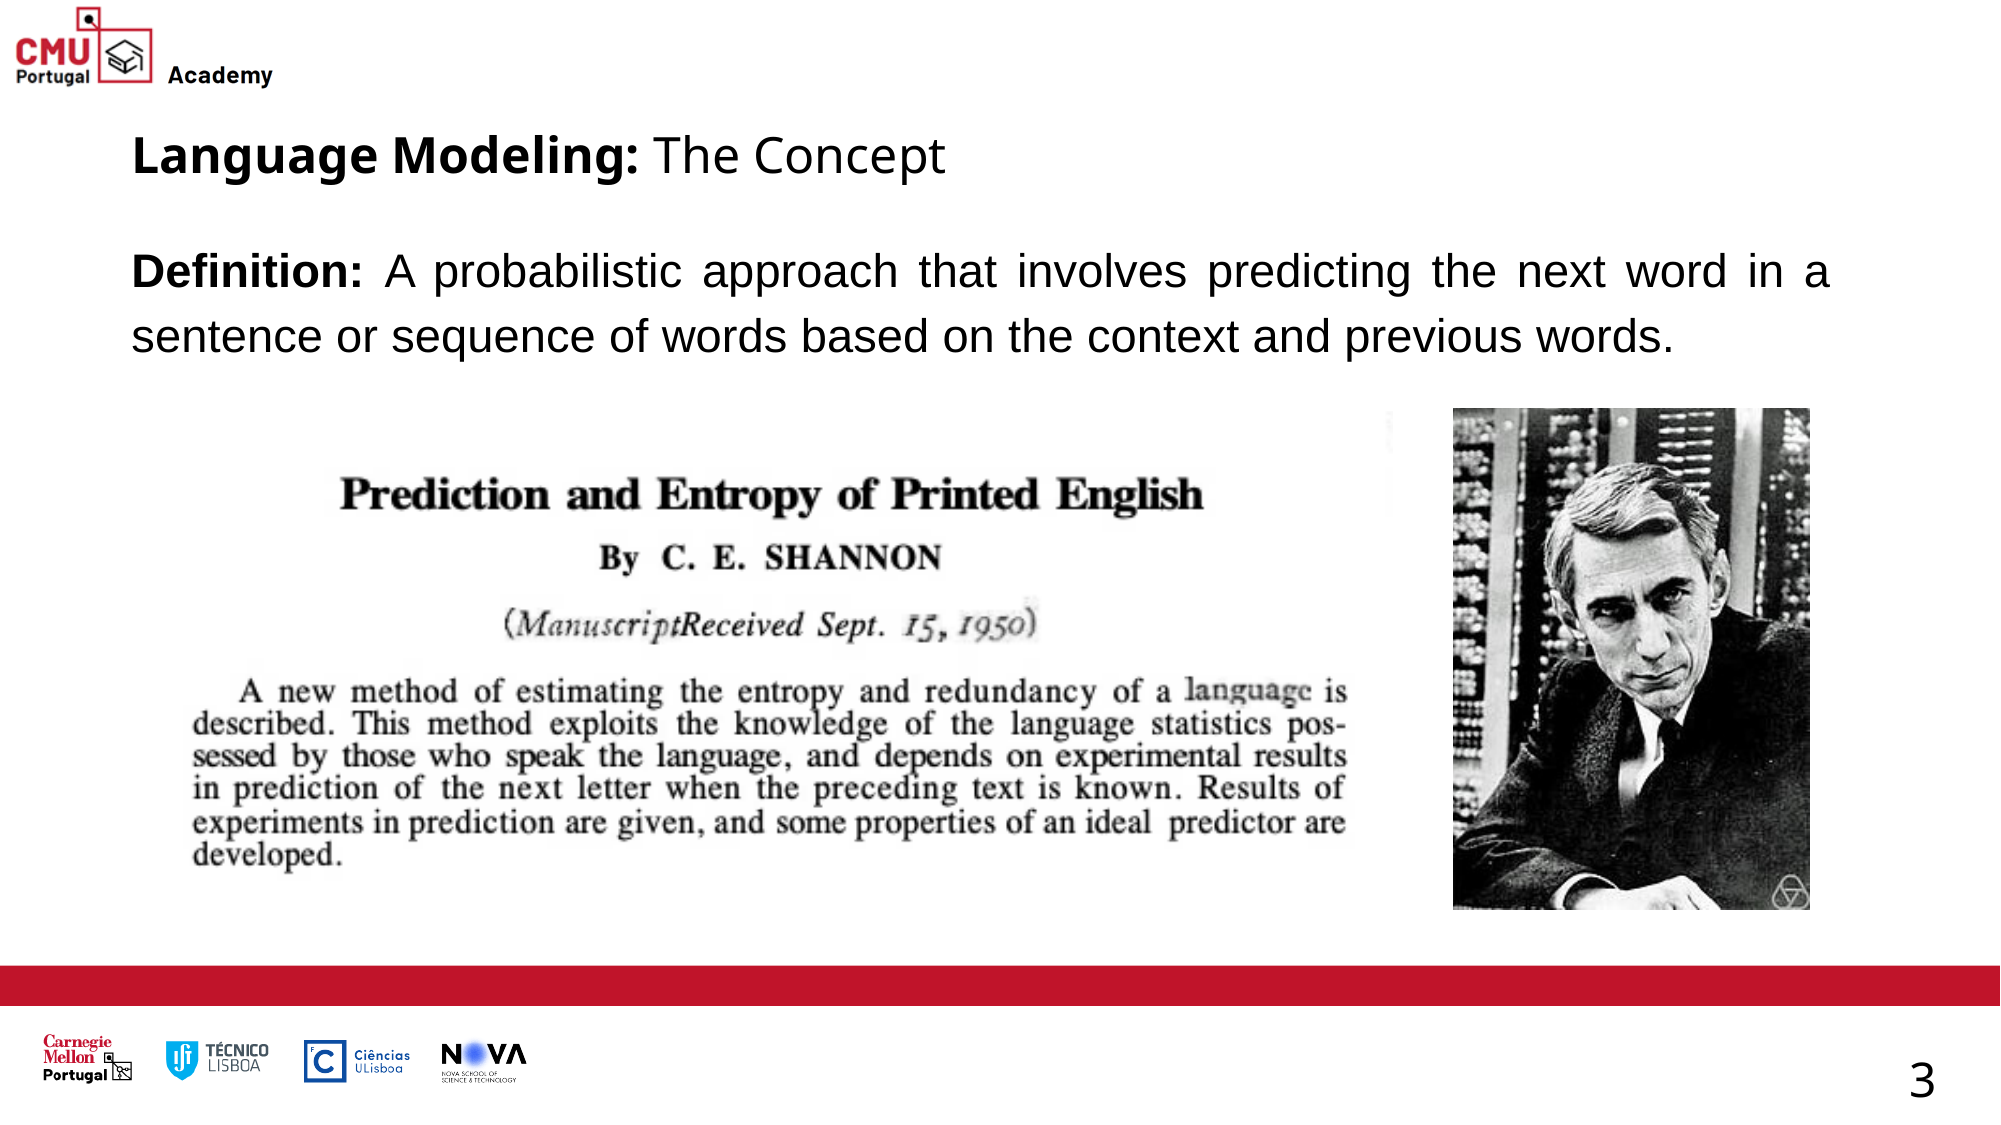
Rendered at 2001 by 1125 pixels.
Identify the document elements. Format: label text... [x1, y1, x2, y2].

subtitle Language Modeling: The Concept [111, 70, 1975, 245]
slide_number 3 [1853, 1019, 1974, 1106]
picture [0, 1011, 583, 1110]
text_box 3 [1830, 1042, 1953, 1103]
text_box Definition: A probabilistic approach that involves predicting the next word in a sentence or sequence of words based on the context and previous words. [111, 212, 1854, 299]
picture [5, 3, 275, 91]
picture [1453, 408, 1810, 910]
picture [136, 411, 1393, 913]
